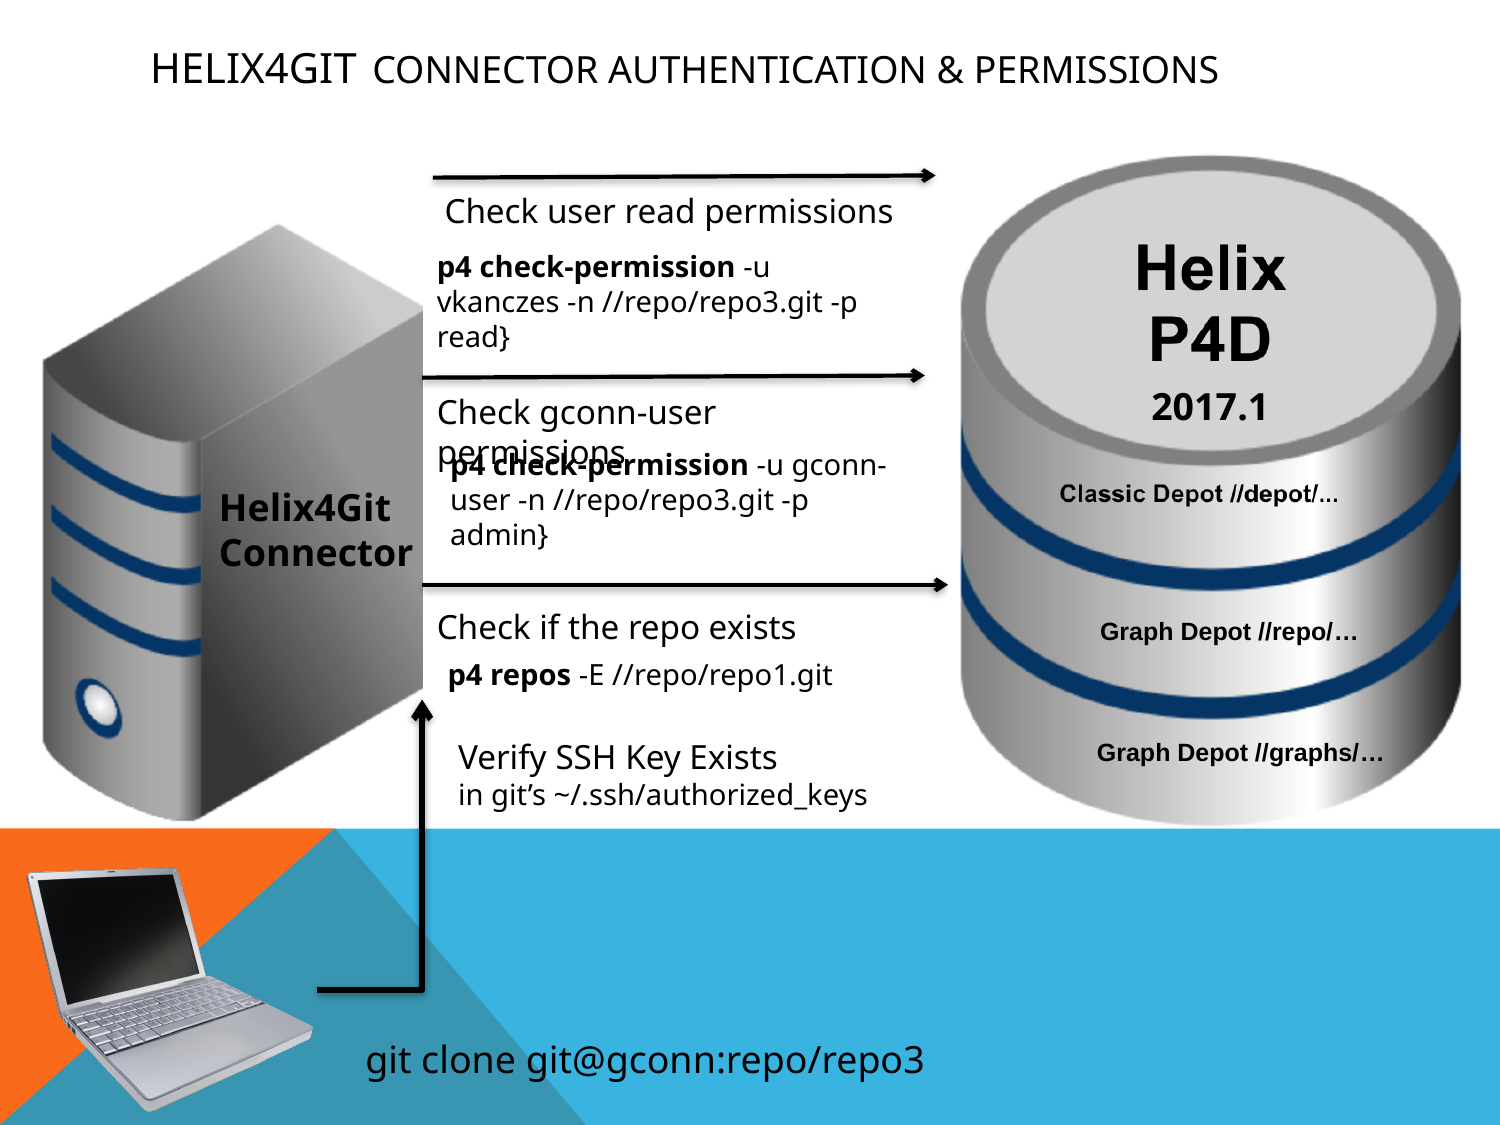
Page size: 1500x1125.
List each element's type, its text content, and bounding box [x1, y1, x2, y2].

text_box p4 check-permission -u vkanczes -n //repo/repo3.git -p read} [427, 240, 912, 361]
text_box p4 check-permission -u gconn-user -n //repo/repo3.git -p admin} [435, 439, 925, 559]
picture [36, 210, 423, 827]
text_box p4 repos -E //repo/repo1.git [432, 649, 923, 699]
text_box Check user read permissions [429, 182, 920, 238]
title Helix4Git Connector Authentication & Permissions [135, 15, 1369, 105]
text_box Verify SSH Key Exists in git’s ~/.ssh/authorized_keys [443, 728, 920, 819]
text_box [316, 699, 423, 990]
text_box Check gconn-user permissions [427, 386, 912, 479]
text_box git clone git@gconn:repo/repo3 [350, 1028, 1242, 1089]
text_box Check if the repo exists [427, 598, 912, 654]
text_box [947, 136, 1470, 827]
picture [20, 862, 318, 1117]
